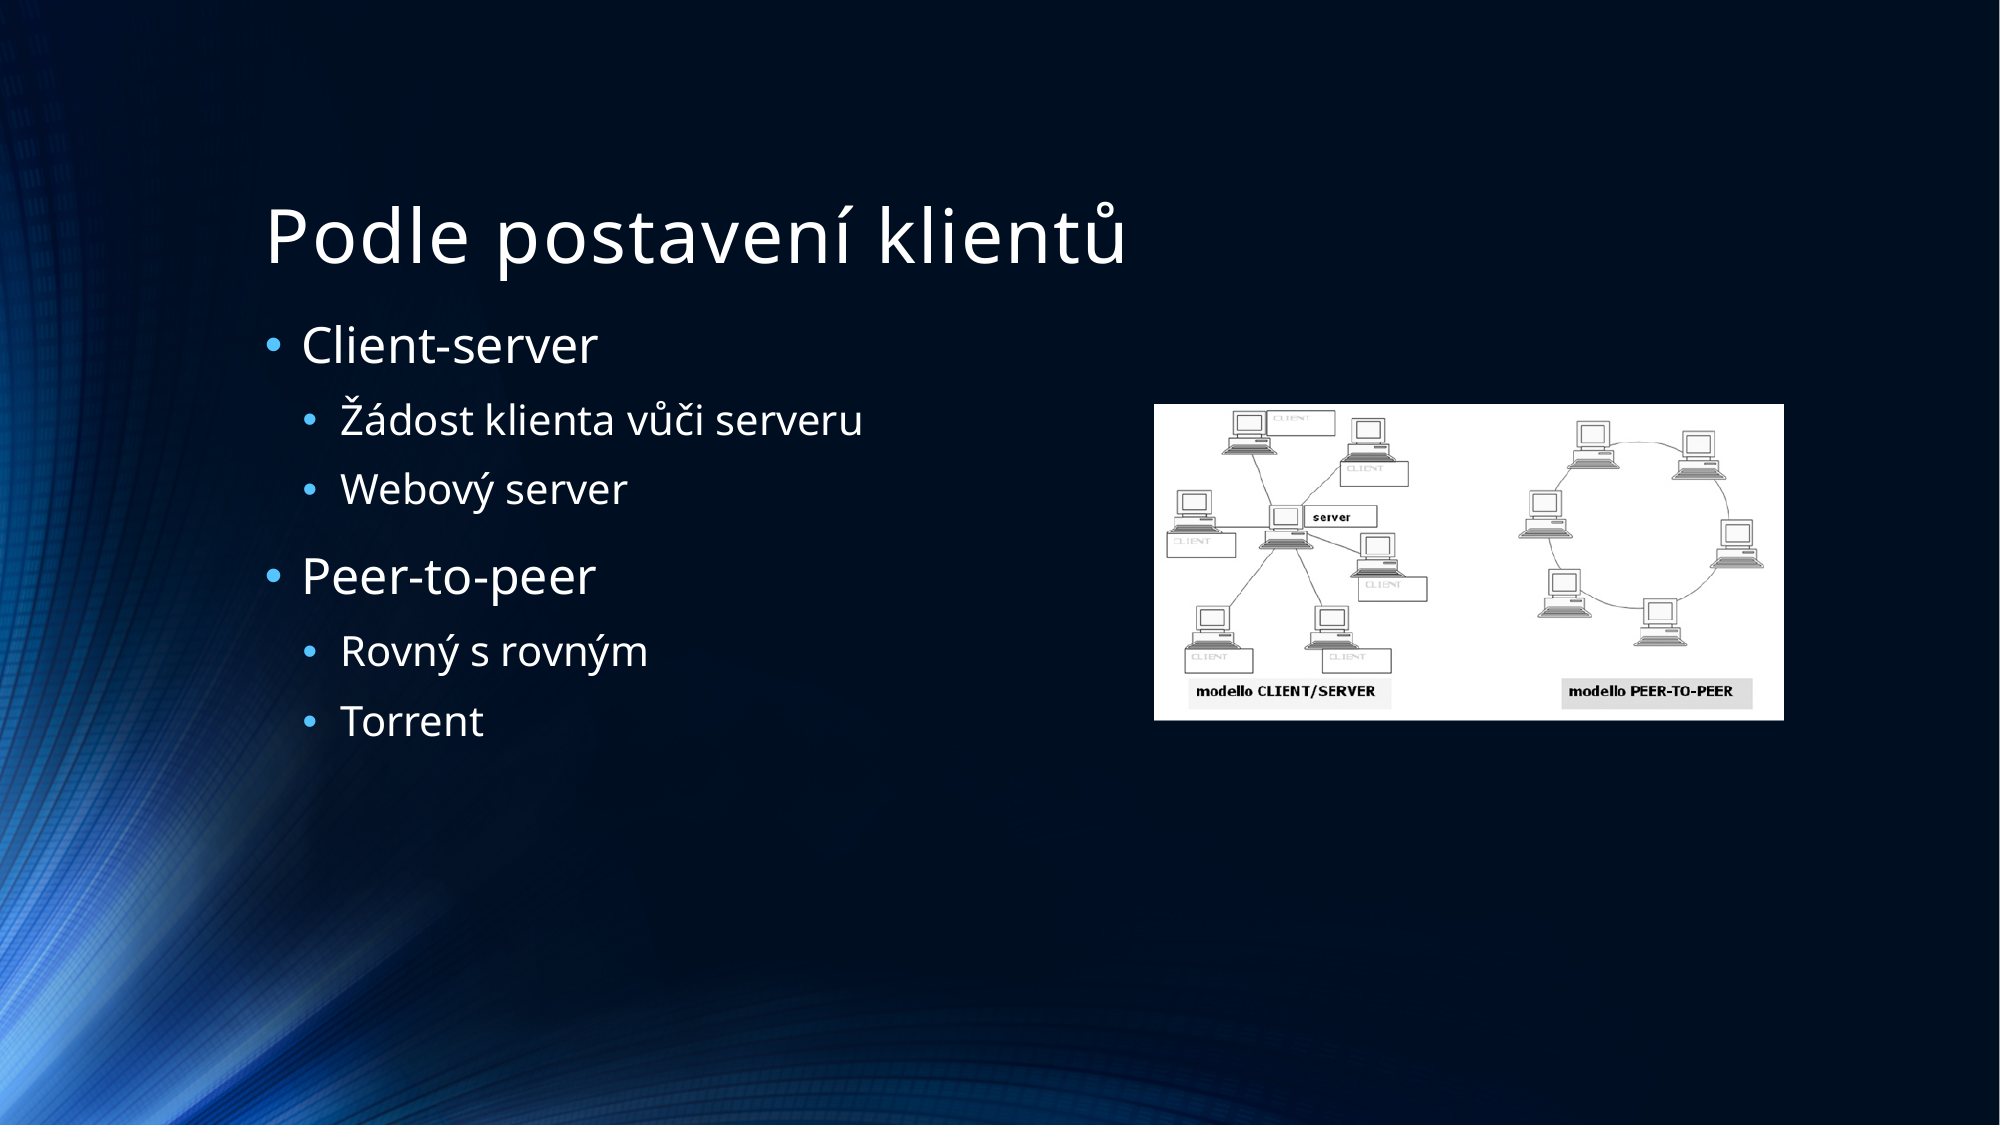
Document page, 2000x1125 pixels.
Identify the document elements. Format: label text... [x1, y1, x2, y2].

picture [0, 0, 2000, 1125]
list Client-server Žádost klienta vůči serveru Webový server Peer-to-peer Rovný s rovným Torrent [249, 312, 1749, 988]
title Podle postavení klientů [249, 62, 1750, 288]
